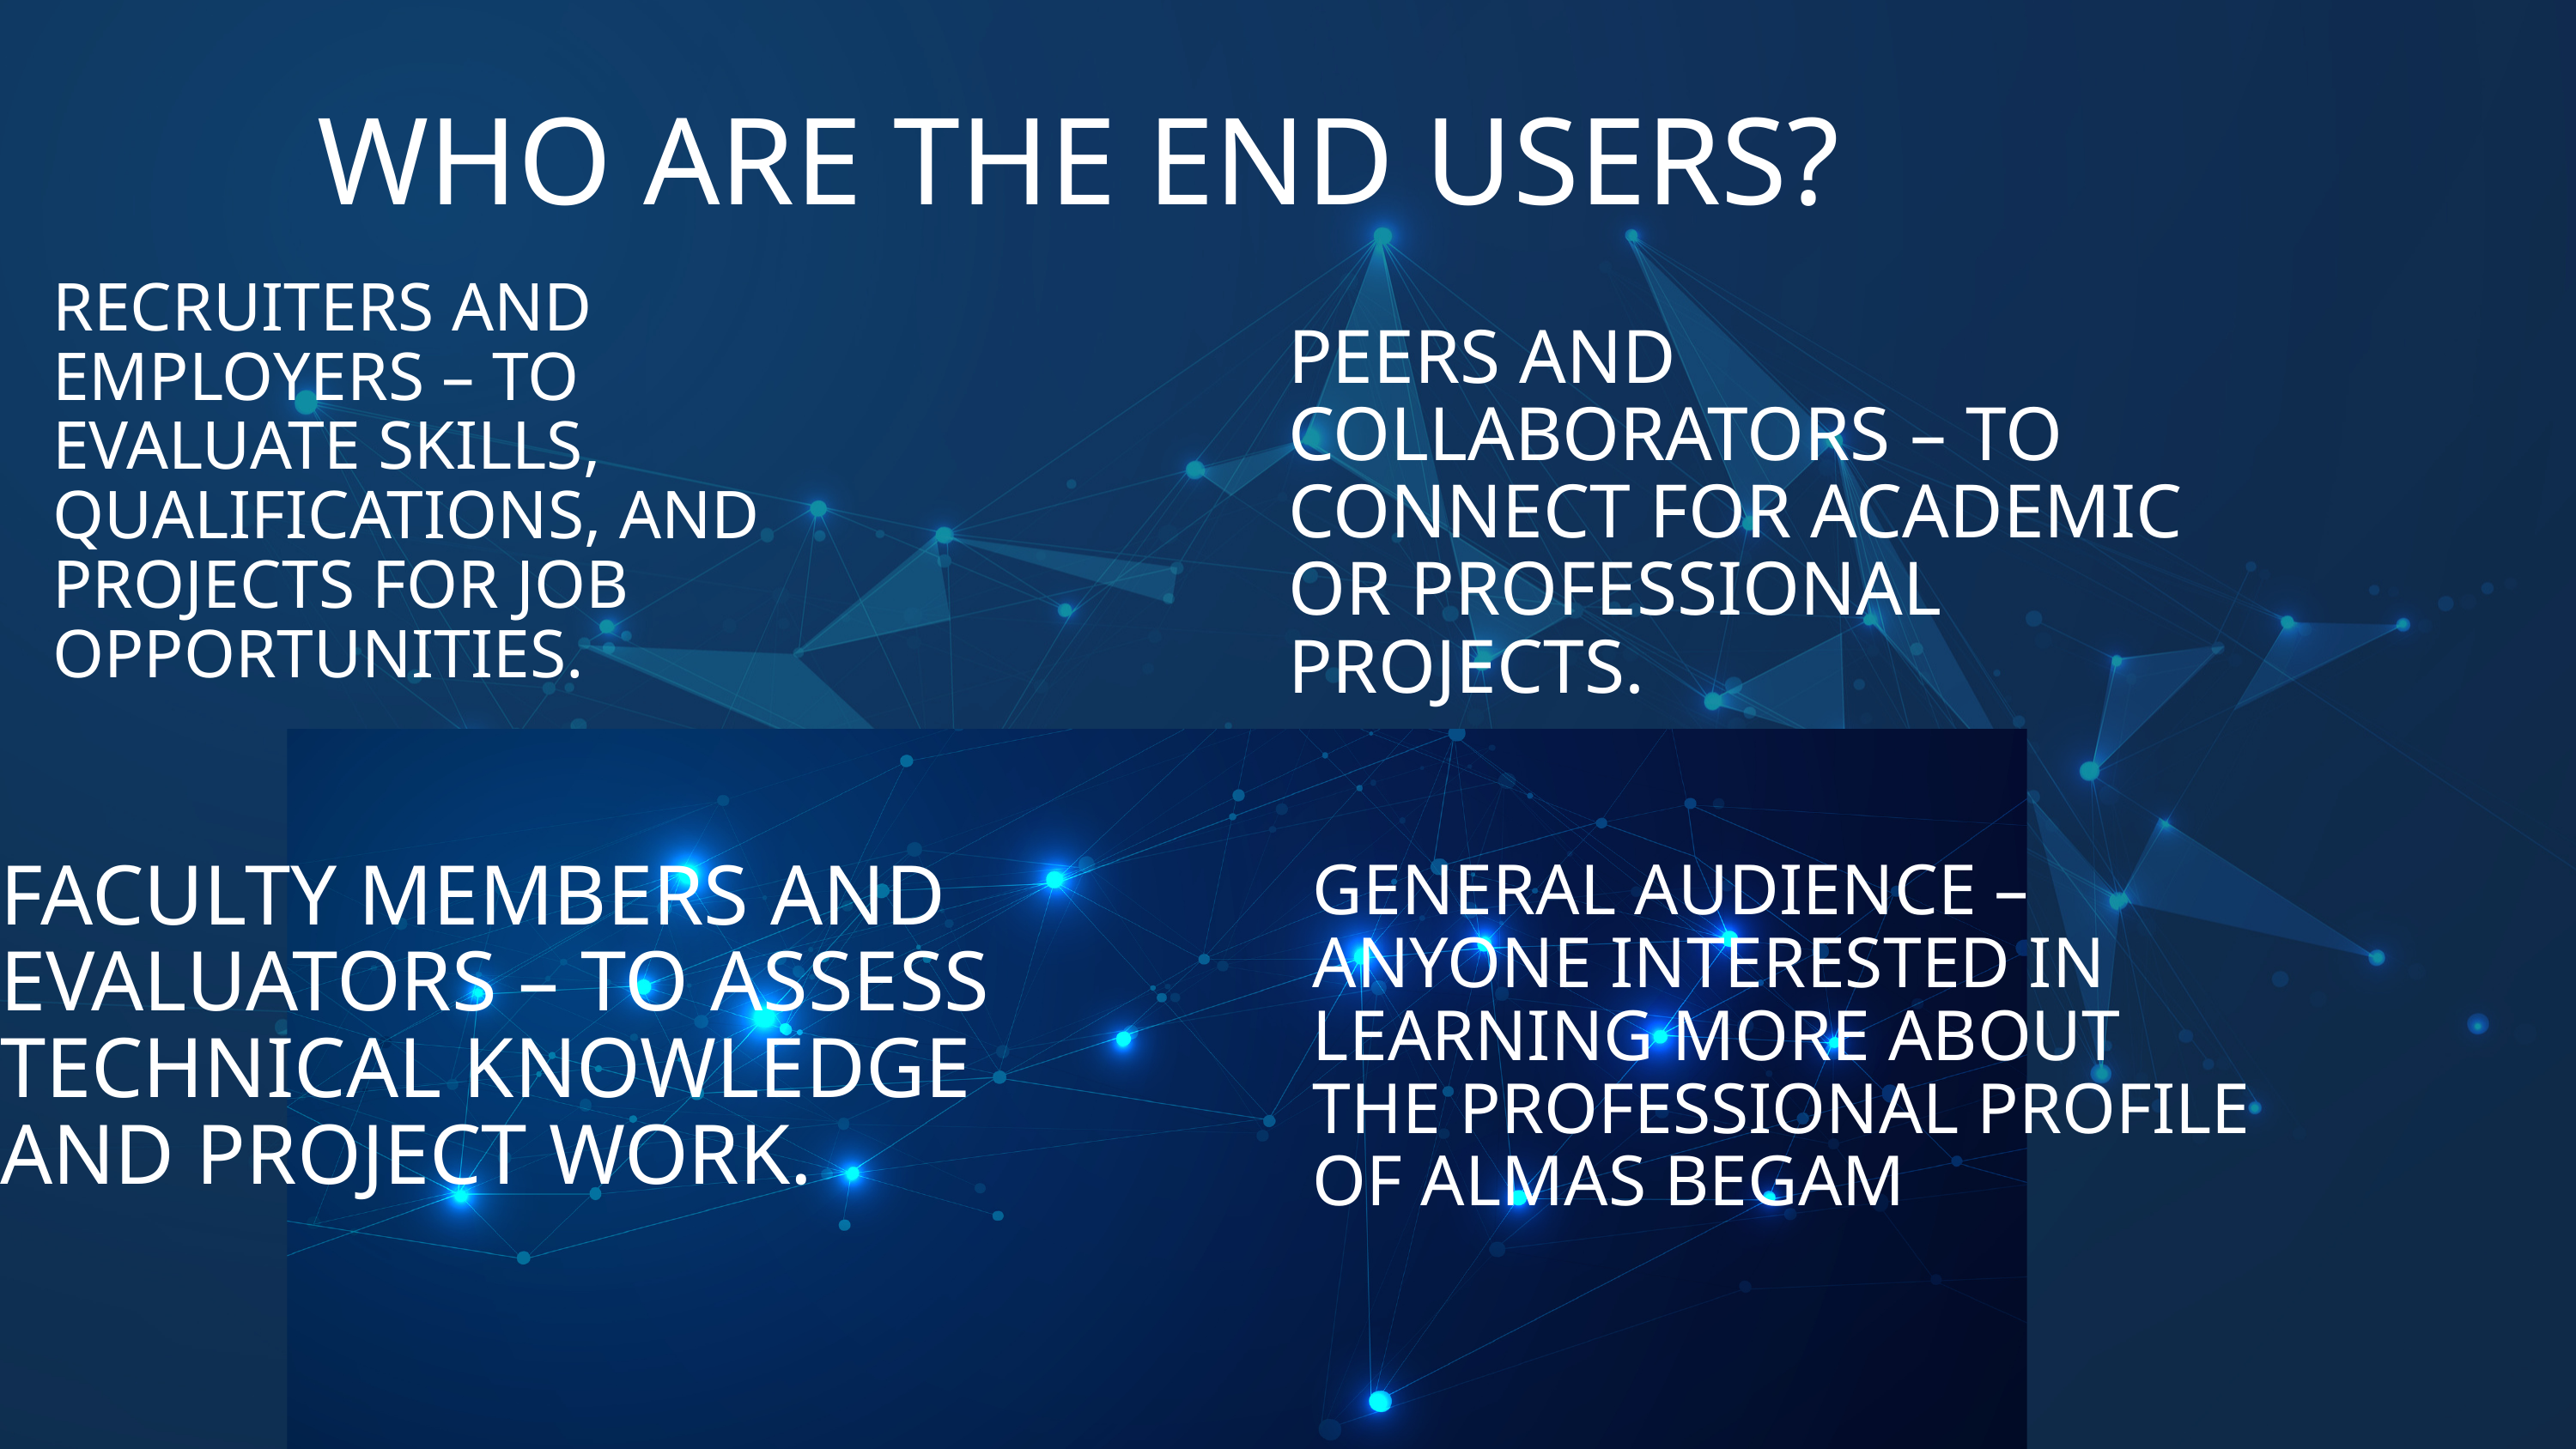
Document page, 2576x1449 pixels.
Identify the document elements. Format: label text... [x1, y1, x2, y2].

text_box FACULTY MEMBERS AND EVALUATORS – TO ASSESS TECHNICAL KNOWLEDGE AND PROJECT WORK. [0, 854, 1288, 1201]
text_box GENERAL AUDIENCE – ANYONE INTERESTED IN LEARNING MORE ABOUT THE PROFESSIONAL PROFILE OF ALMAS BEGAM [1312, 856, 2455, 1221]
text_box RECRUITERS AND EMPLOYERS – TO EVALUATE SKILLS, QUALIFICATIONS, AND PROJECTS FOR JOB OPPORTUNITIES. [52, 275, 915, 691]
text_box [287, 729, 2027, 1449]
text_box PEERS AND COLLABORATORS – TO CONNECT FOR ACADEMIC OR PROFESSIONAL PROJECTS. [1287, 320, 2371, 708]
text_box WHO ARE THE END USERS? [0, 102, 2480, 229]
text_box [0, 0, 2576, 1449]
